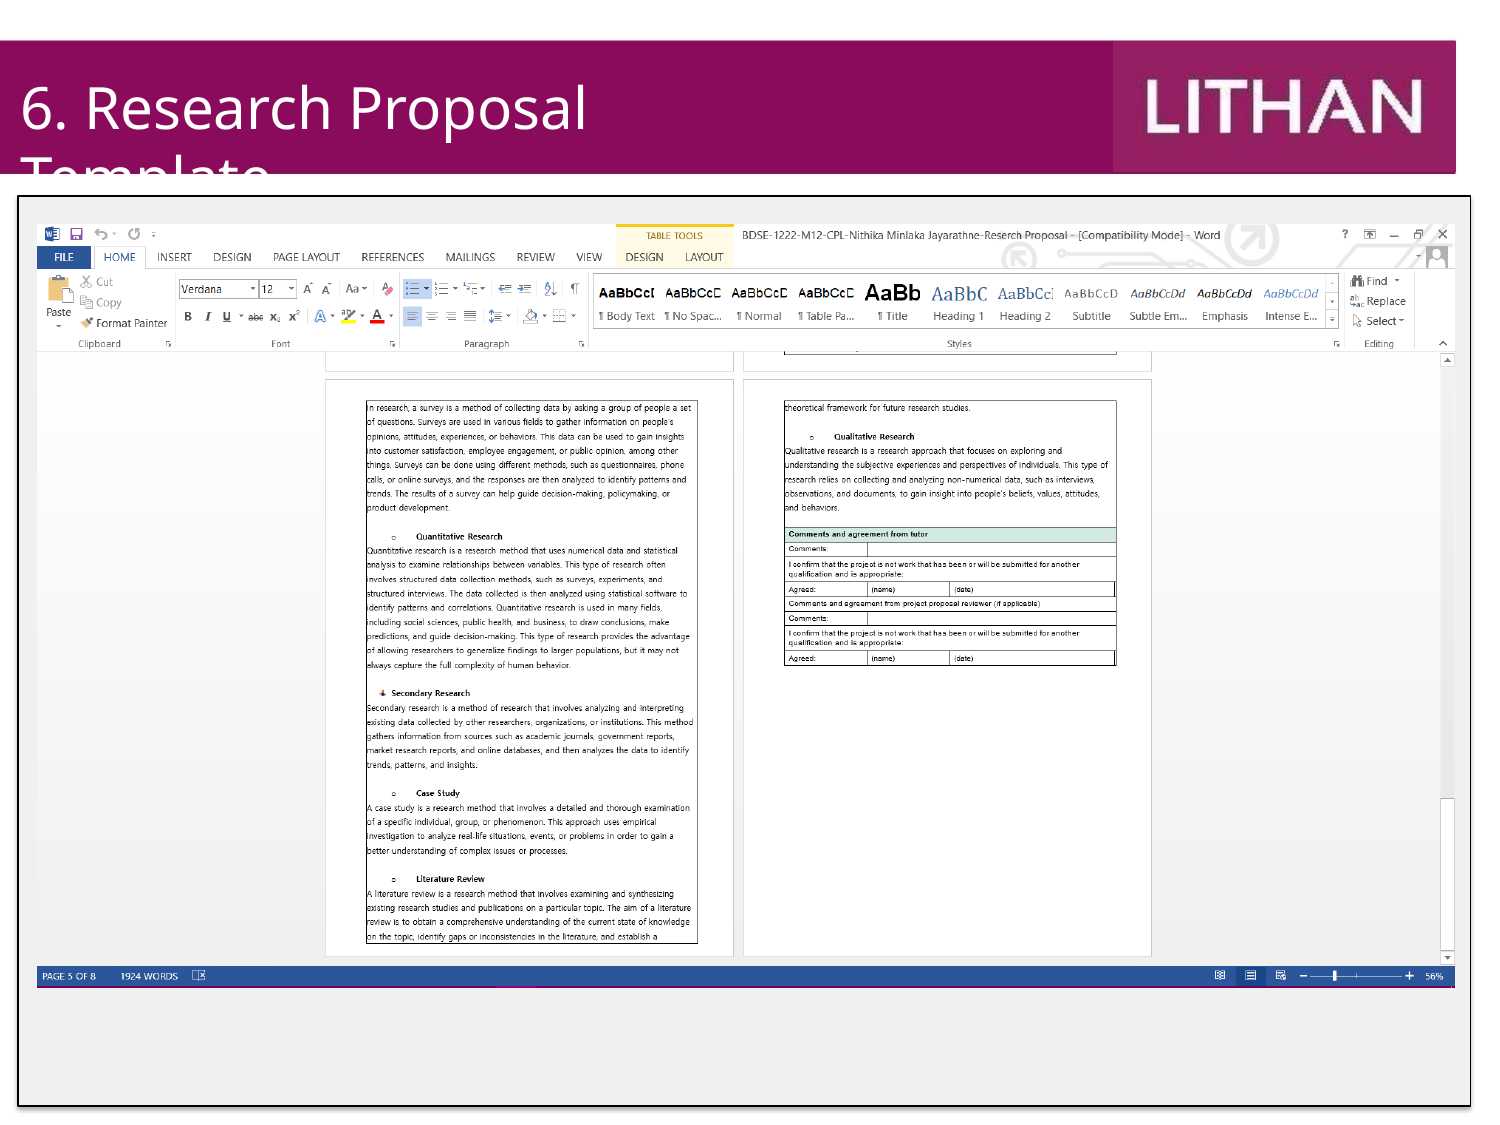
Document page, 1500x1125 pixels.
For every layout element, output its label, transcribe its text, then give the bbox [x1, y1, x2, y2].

picture [37, 224, 1455, 988]
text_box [11, 194, 1477, 1116]
title 6. Research Proposal Template [18, 68, 842, 194]
picture [0, 37, 1457, 178]
